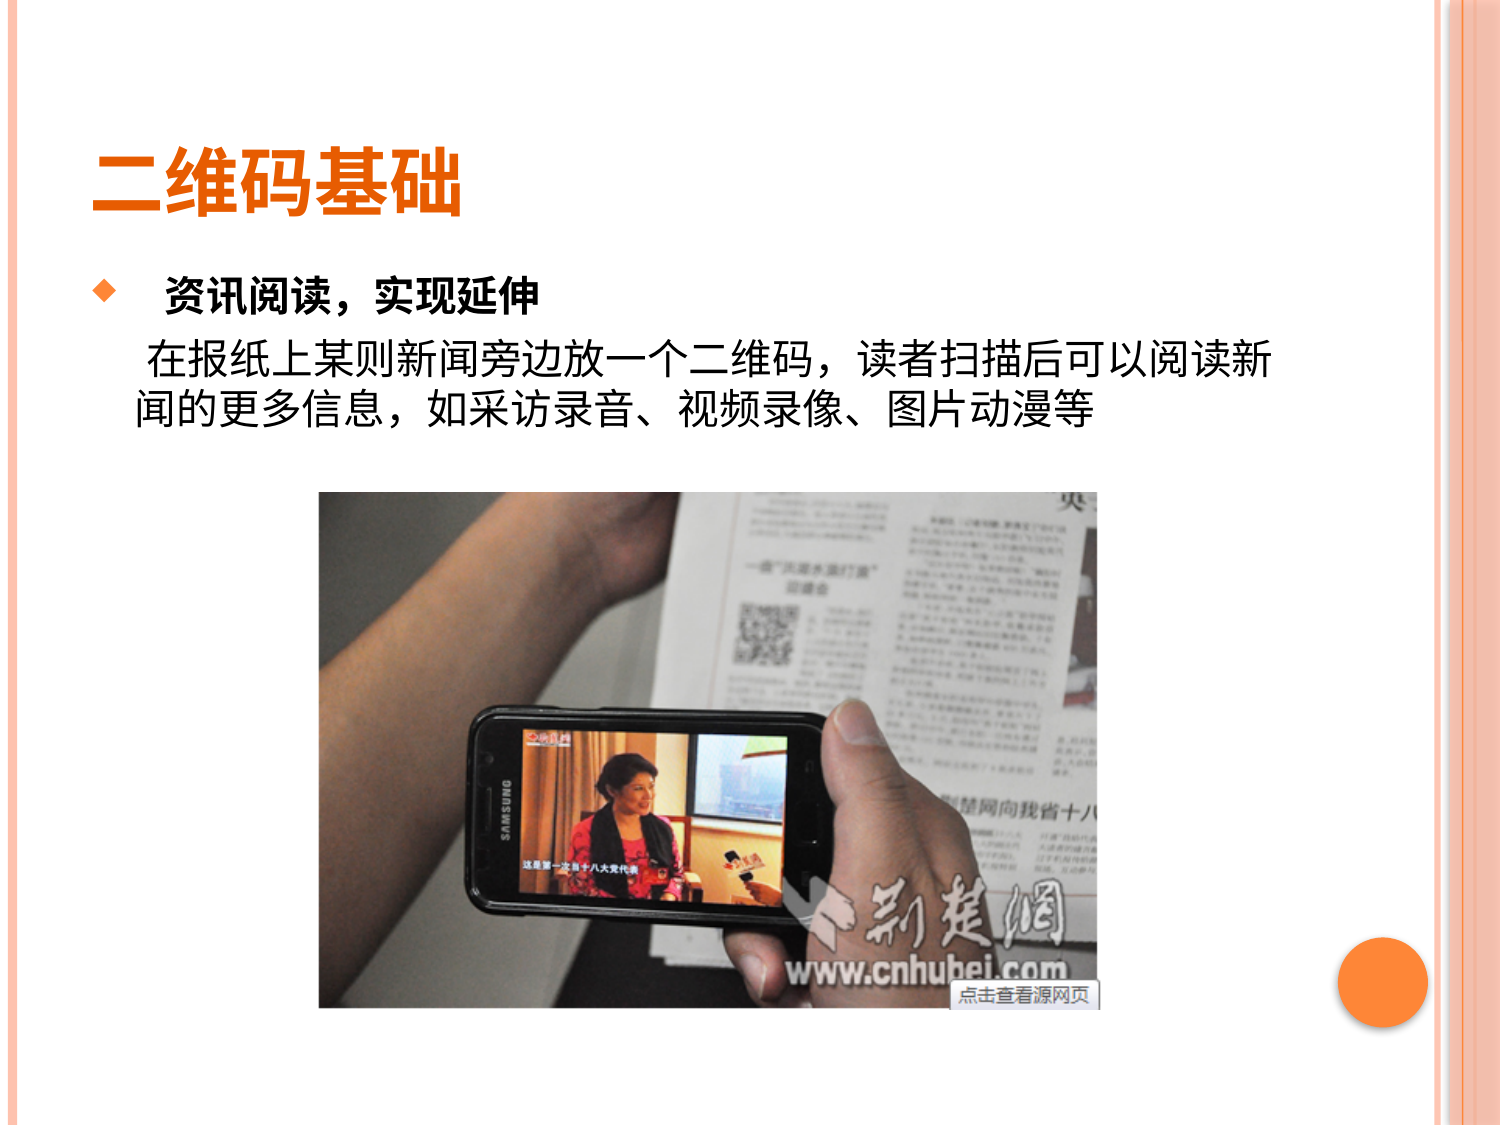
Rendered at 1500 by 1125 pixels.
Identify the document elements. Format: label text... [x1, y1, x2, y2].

picture [315, 491, 1103, 1011]
list 资讯阅读，实现延伸 在报纸上某则新闻旁边放一个二维码，读者扫描后可以阅读新闻的更多信息，如采访录音、视频录像、图片动漫等 [75, 262, 1300, 1062]
title 二维码基础 [75, 45, 1300, 233]
